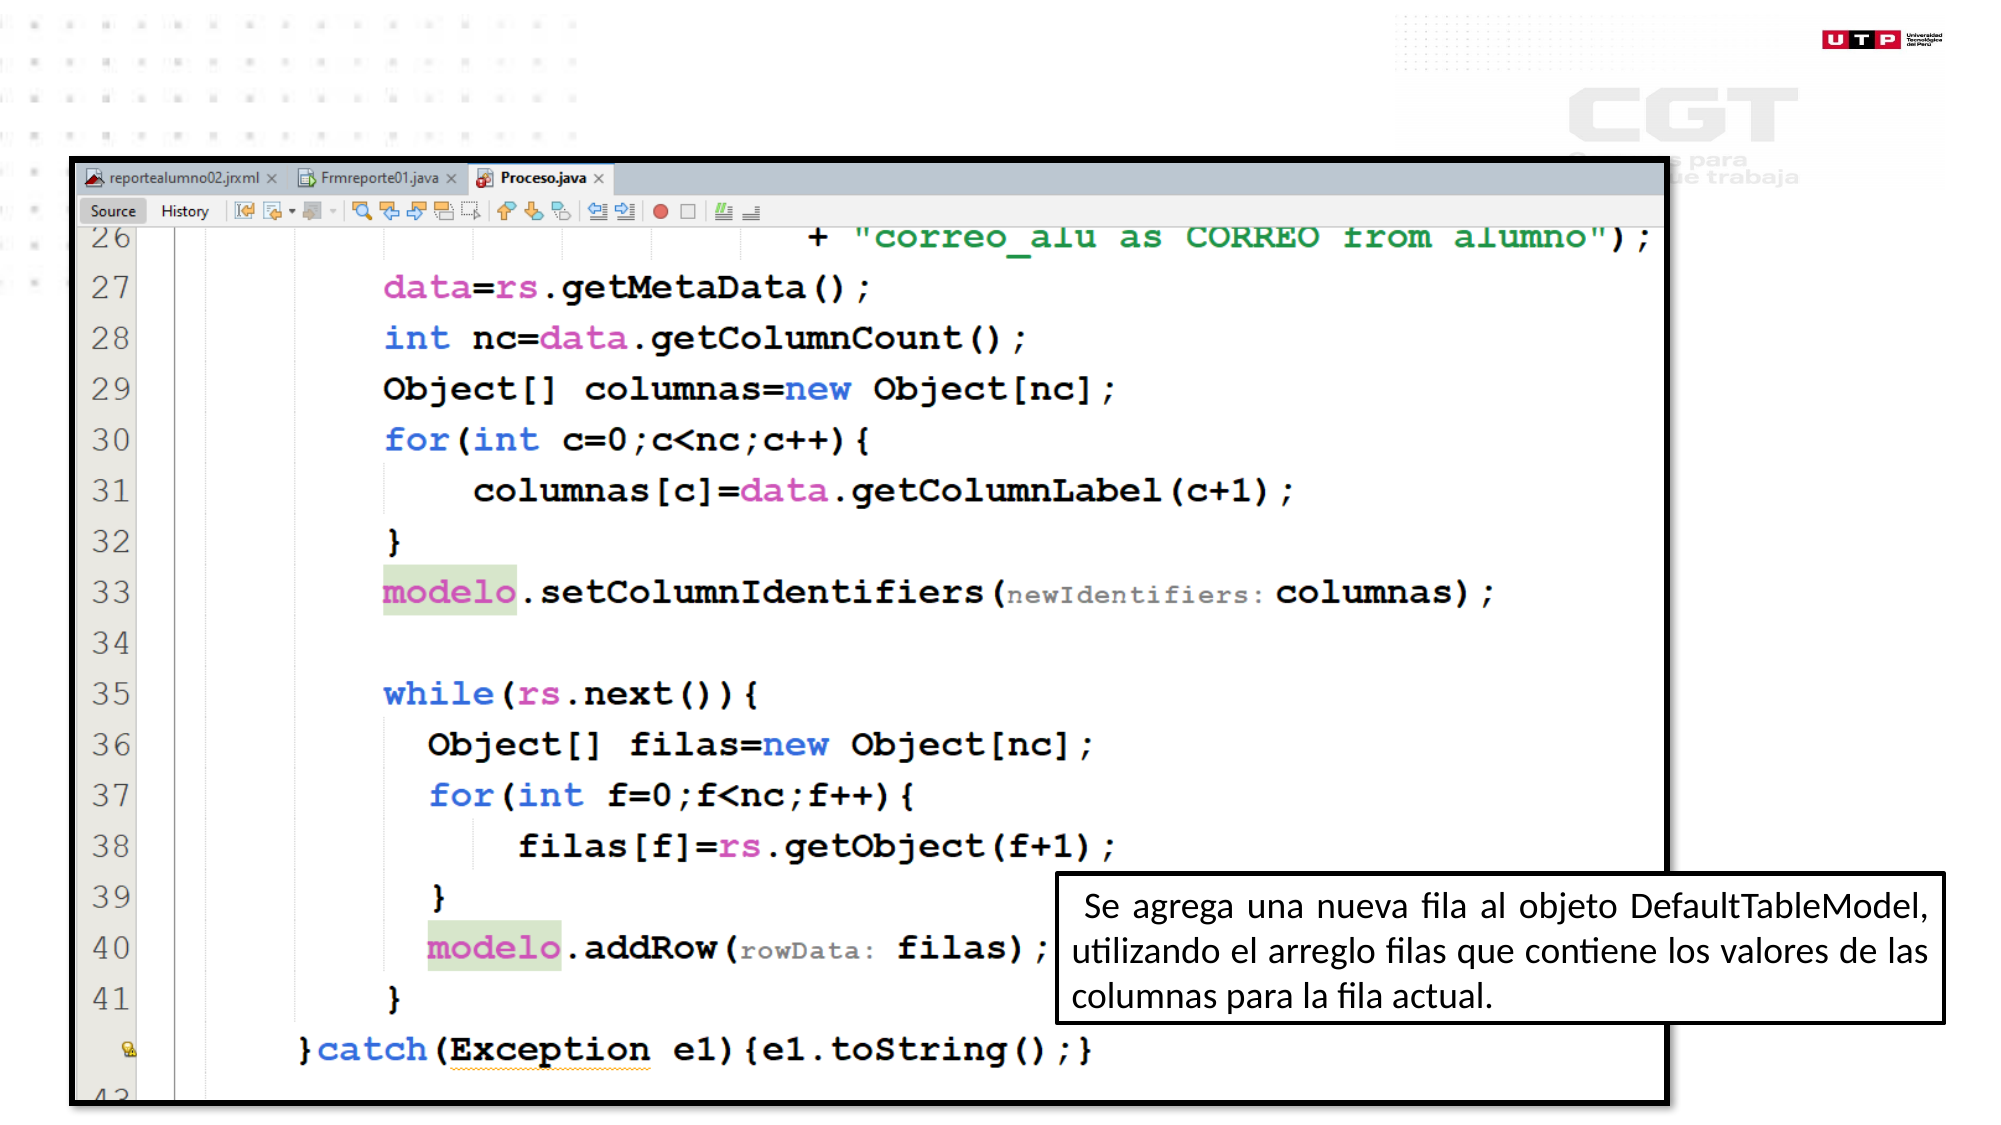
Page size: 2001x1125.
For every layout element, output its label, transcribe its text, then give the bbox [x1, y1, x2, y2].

picture [0, 14, 588, 625]
text_box Se agrega una nueva fila al objeto DefaultTableModel, utilizando el arreglo filas que contiene los valores de las columnas para la fila actual. [1667, 871, 1946, 1025]
picture [74, 162, 1665, 1101]
picture [1395, 14, 1945, 190]
